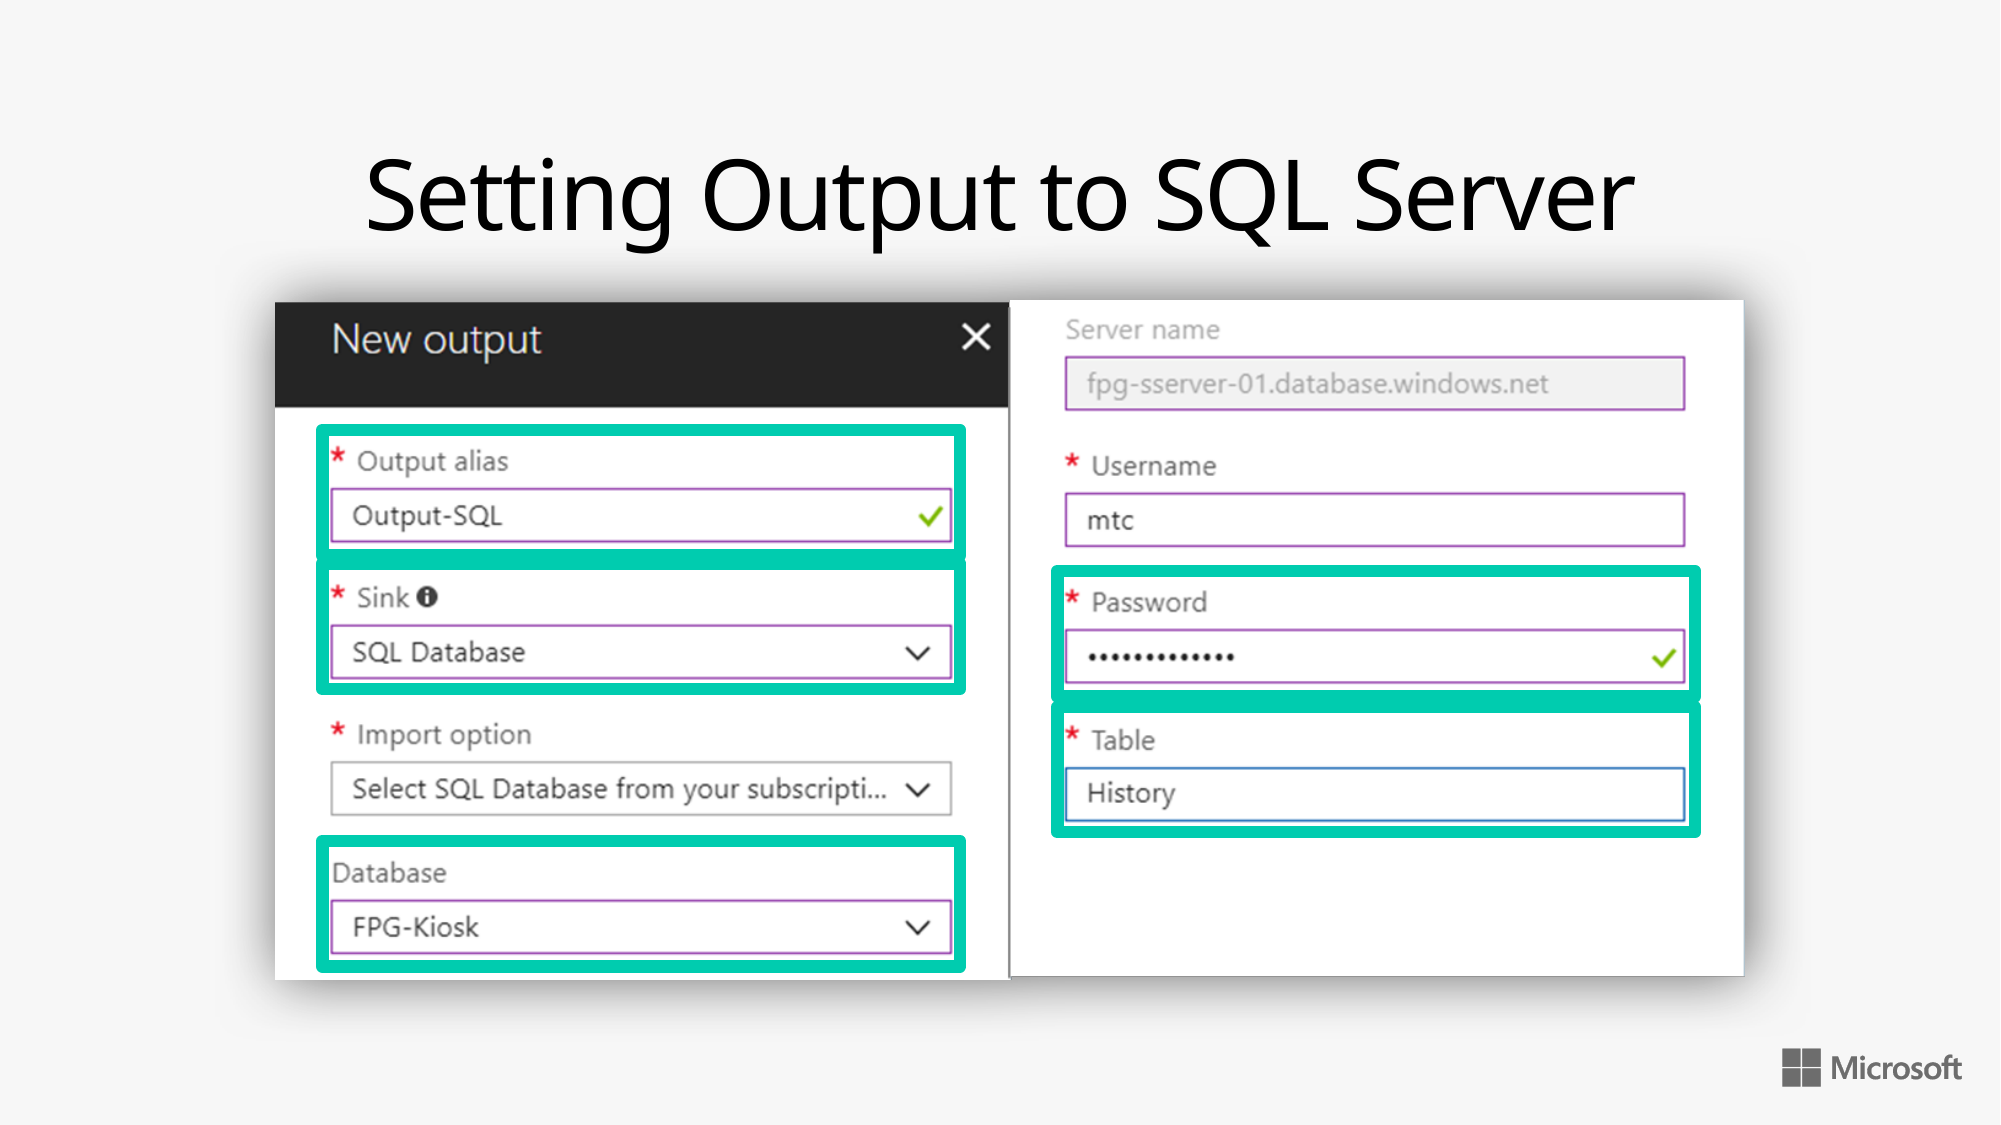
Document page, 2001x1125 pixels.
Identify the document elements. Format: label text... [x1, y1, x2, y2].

picture [1744, 1010, 2000, 1125]
picture [275, 300, 1745, 980]
title Setting Output to SQL Server [44, 130, 1957, 278]
